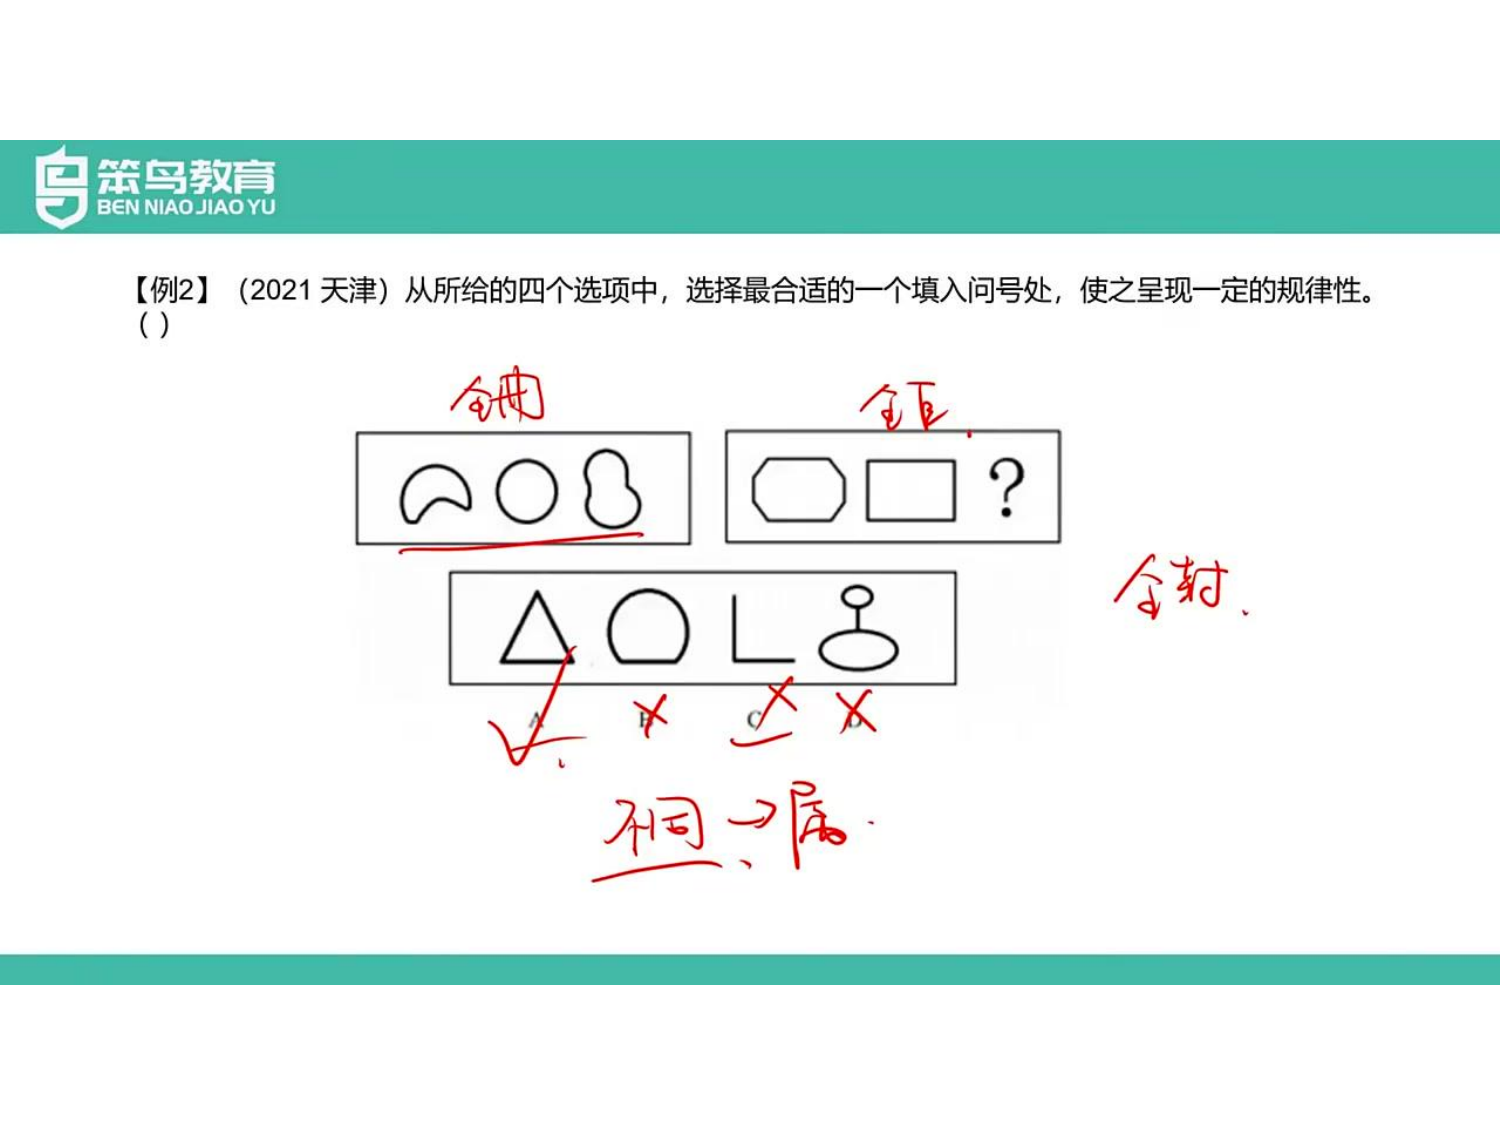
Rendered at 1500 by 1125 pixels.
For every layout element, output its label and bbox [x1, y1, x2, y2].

picture [0, 140, 1500, 985]
